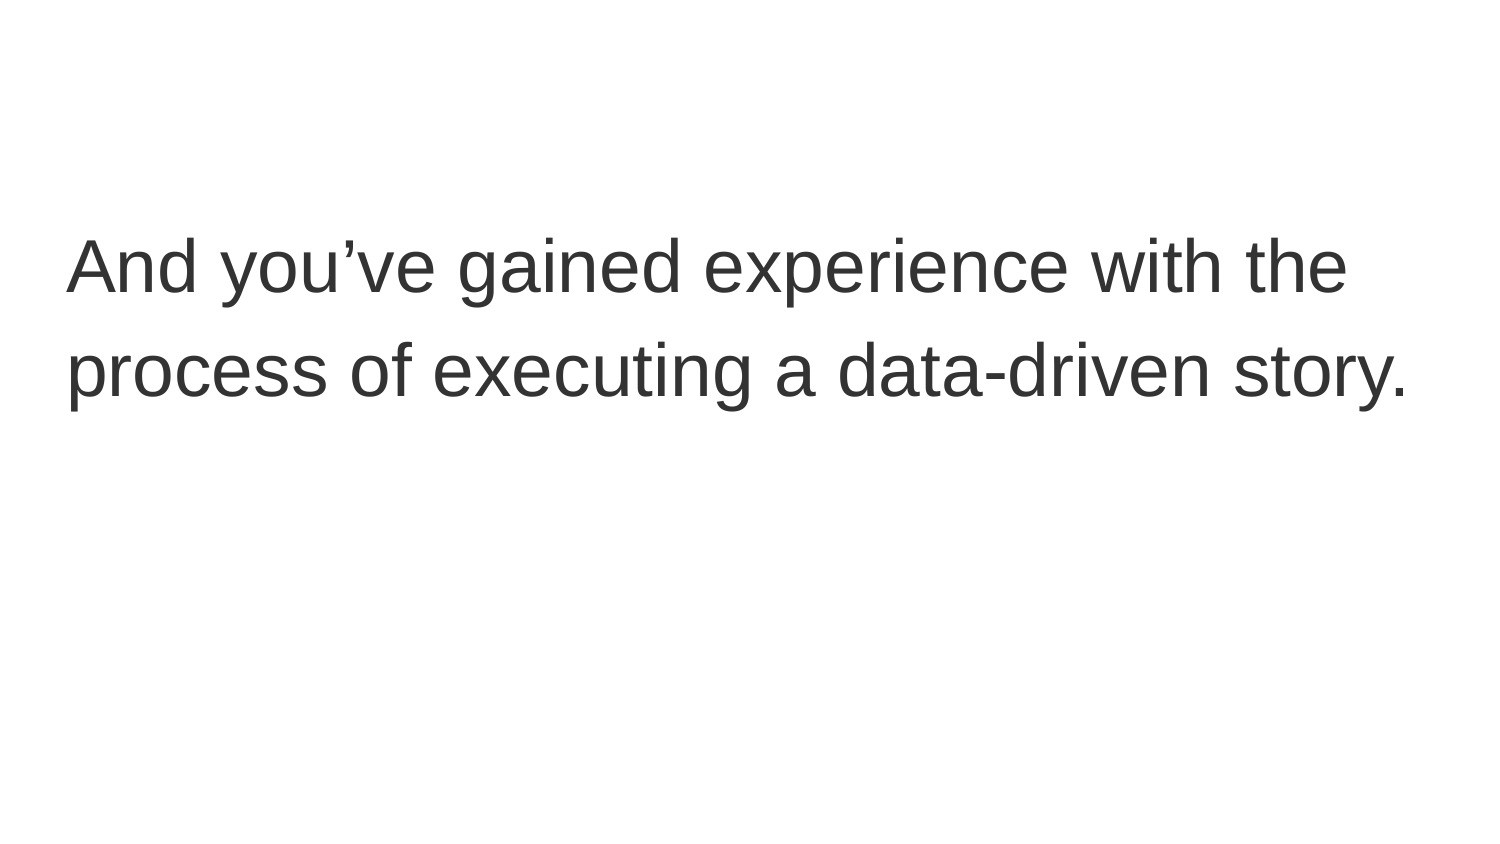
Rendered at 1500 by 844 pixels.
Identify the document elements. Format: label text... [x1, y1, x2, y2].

list And you’ve gained experience with the process of executing a data-driven story. [51, 189, 1449, 750]
